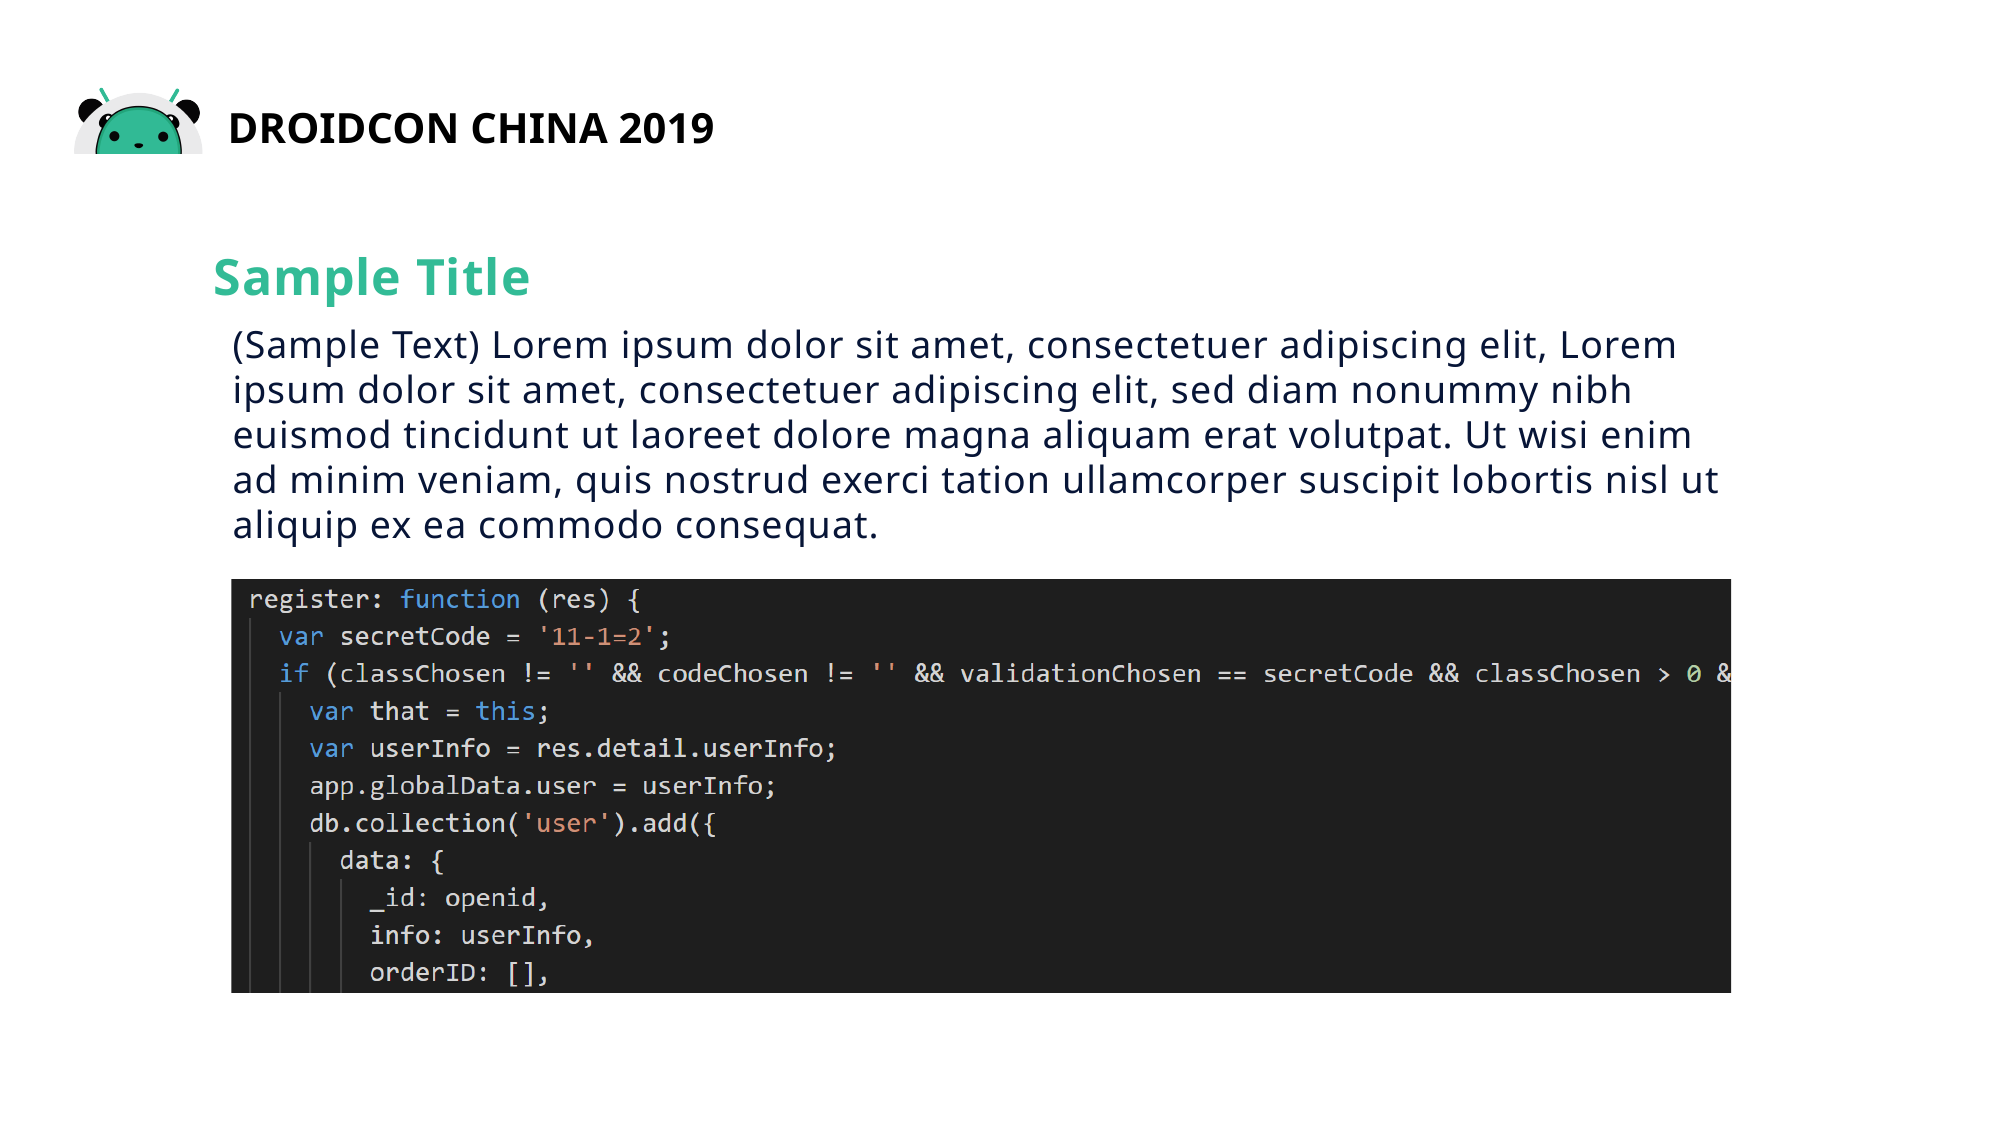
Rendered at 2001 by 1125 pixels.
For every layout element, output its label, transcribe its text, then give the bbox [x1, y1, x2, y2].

picture [56, 64, 213, 154]
text_box (Sample Text) Lorem ipsum dolor sit amet, consectetuer adipiscing elit, Lorem ipsum dolor sit amet, consectetuer adipiscing elit, sed diam nonummy nibh euismod tincidunt ut laoreet dolore magna aliquam erat volutpat. Ut wisi enim ad minim veniam, quis nostrud exerci tation ullamcorper suscipit lobortis nisl ut aliquip ex ea commodo consequat. [215, 313, 1748, 554]
picture [231, 579, 1732, 993]
text_box Sample Title [196, 237, 546, 313]
text_box DROIDCON CHINA 2019 [212, 94, 894, 160]
